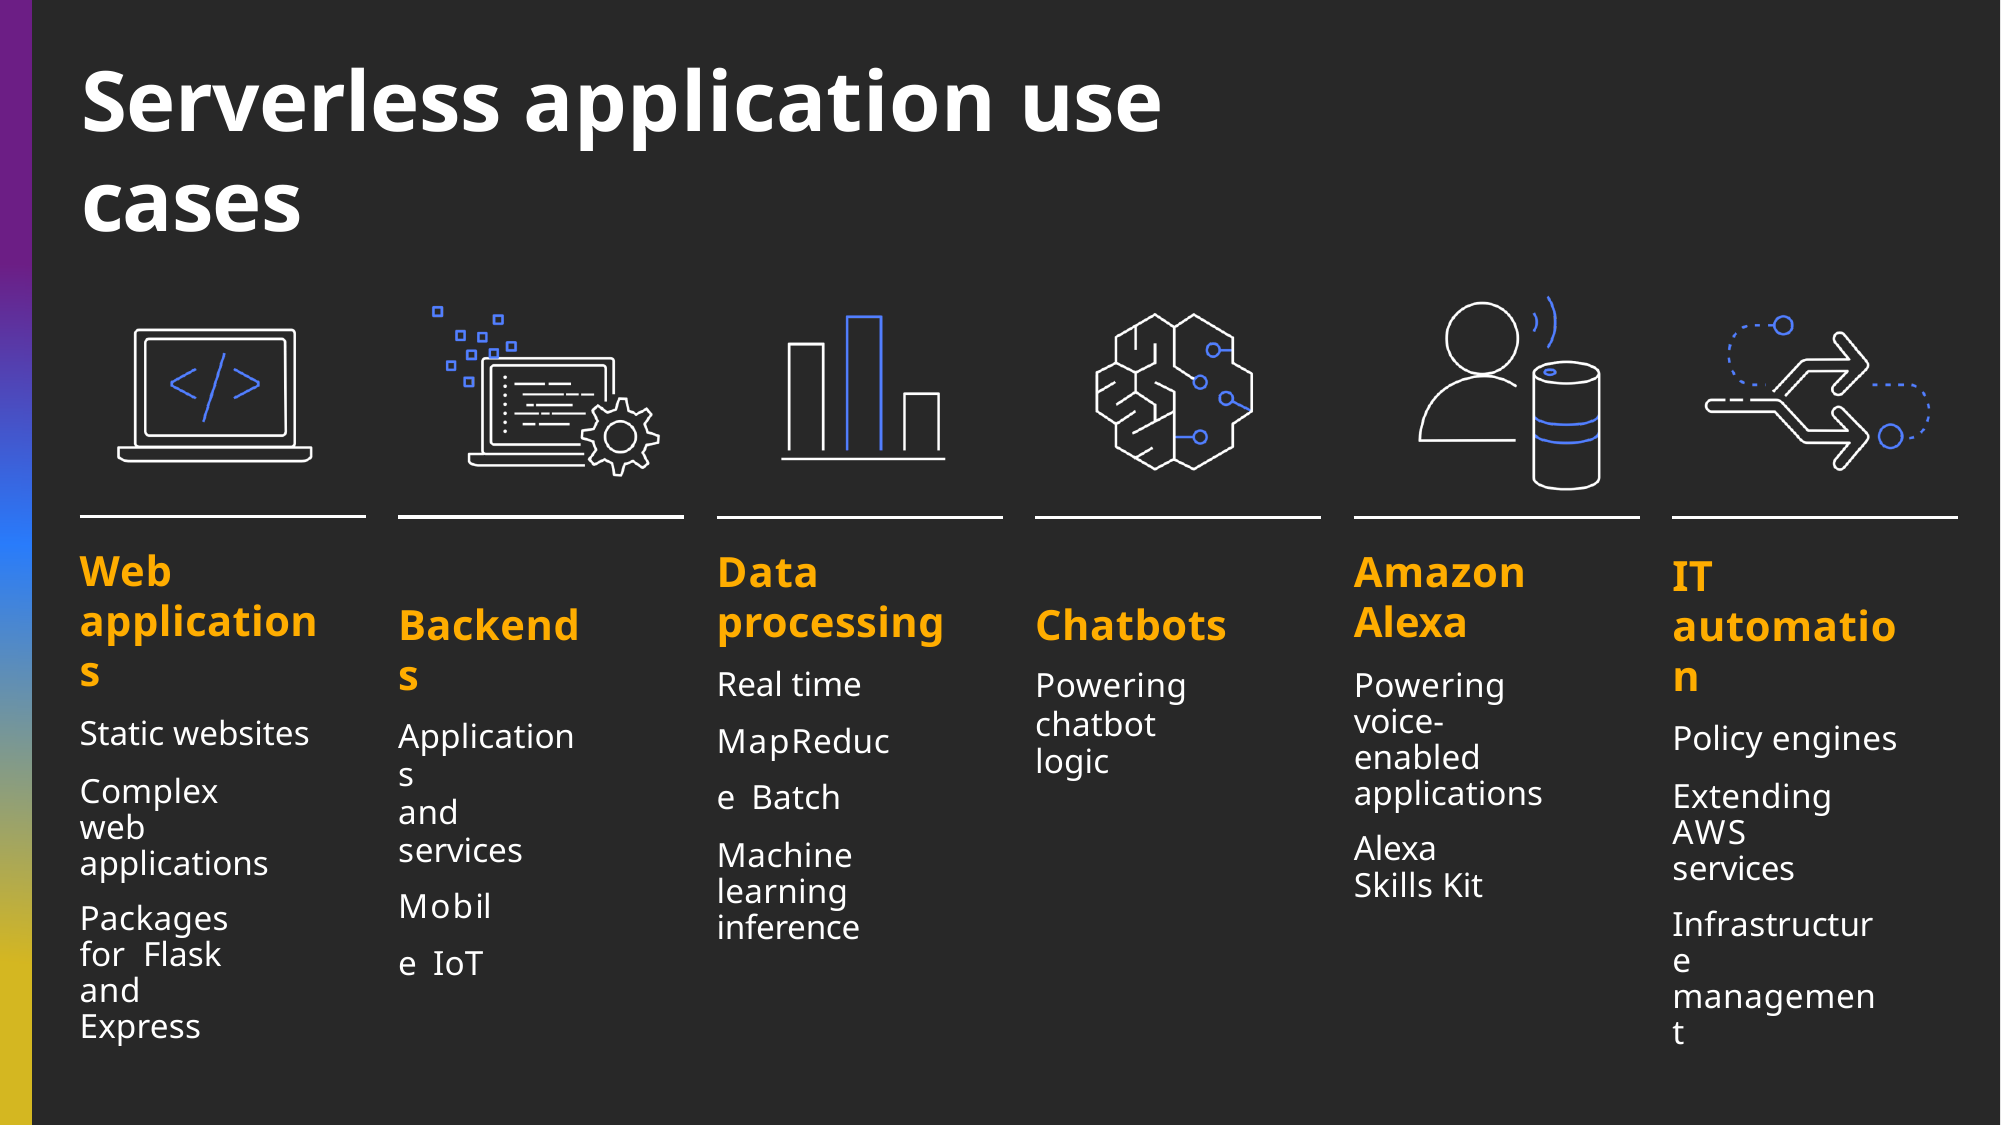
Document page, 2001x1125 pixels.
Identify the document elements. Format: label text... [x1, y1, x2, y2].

text_box Backends Applications and services Mobile IoT [396, 575, 587, 982]
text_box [1034, 260, 1322, 522]
text_box Amazon Alexa Powering voice-enabled applications Alexa Skills Kit [1351, 543, 1568, 905]
title Serverless application use cases [79, 46, 1302, 249]
text_box IT automation Policy engines Extending AWS services Infrastructure management [1670, 547, 1904, 1052]
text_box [716, 256, 1004, 520]
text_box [1671, 262, 1959, 524]
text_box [1353, 262, 1641, 524]
text_box Web applications Static websites Complex web applications Packages for Flask and Express [77, 542, 322, 1046]
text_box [397, 259, 685, 521]
picture [0, 0, 32, 1125]
text_box Data processing Real time MapReduce Batch Machine learning inference [714, 543, 978, 946]
text_box Chatbots Powering chatbot logic [1033, 575, 1235, 781]
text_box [79, 262, 367, 524]
